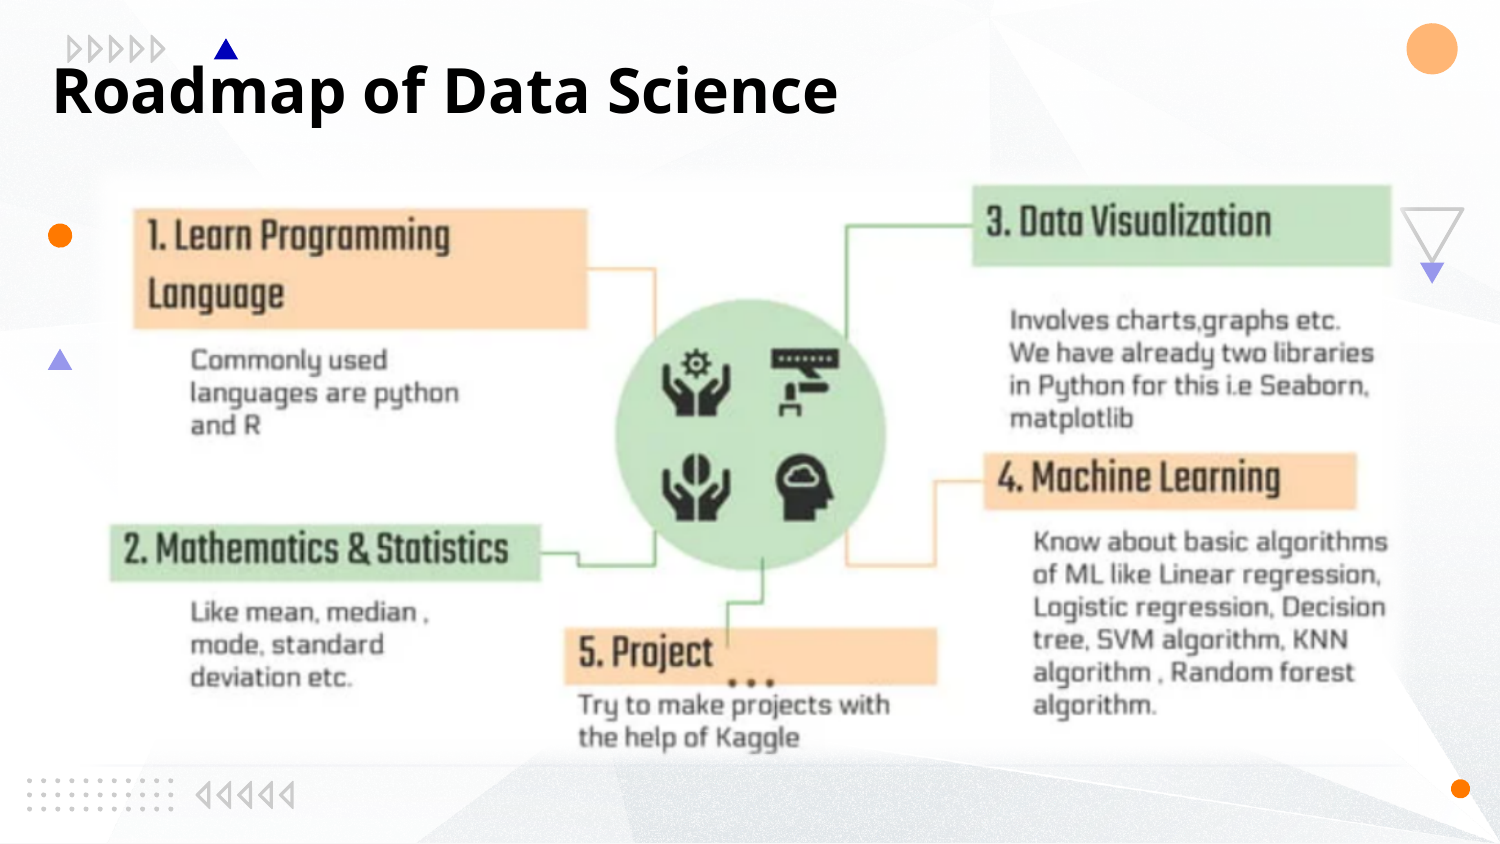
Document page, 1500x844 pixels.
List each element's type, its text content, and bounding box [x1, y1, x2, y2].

title Roadmap of Data Science [36, 36, 1300, 131]
picture [0, 0, 1500, 843]
